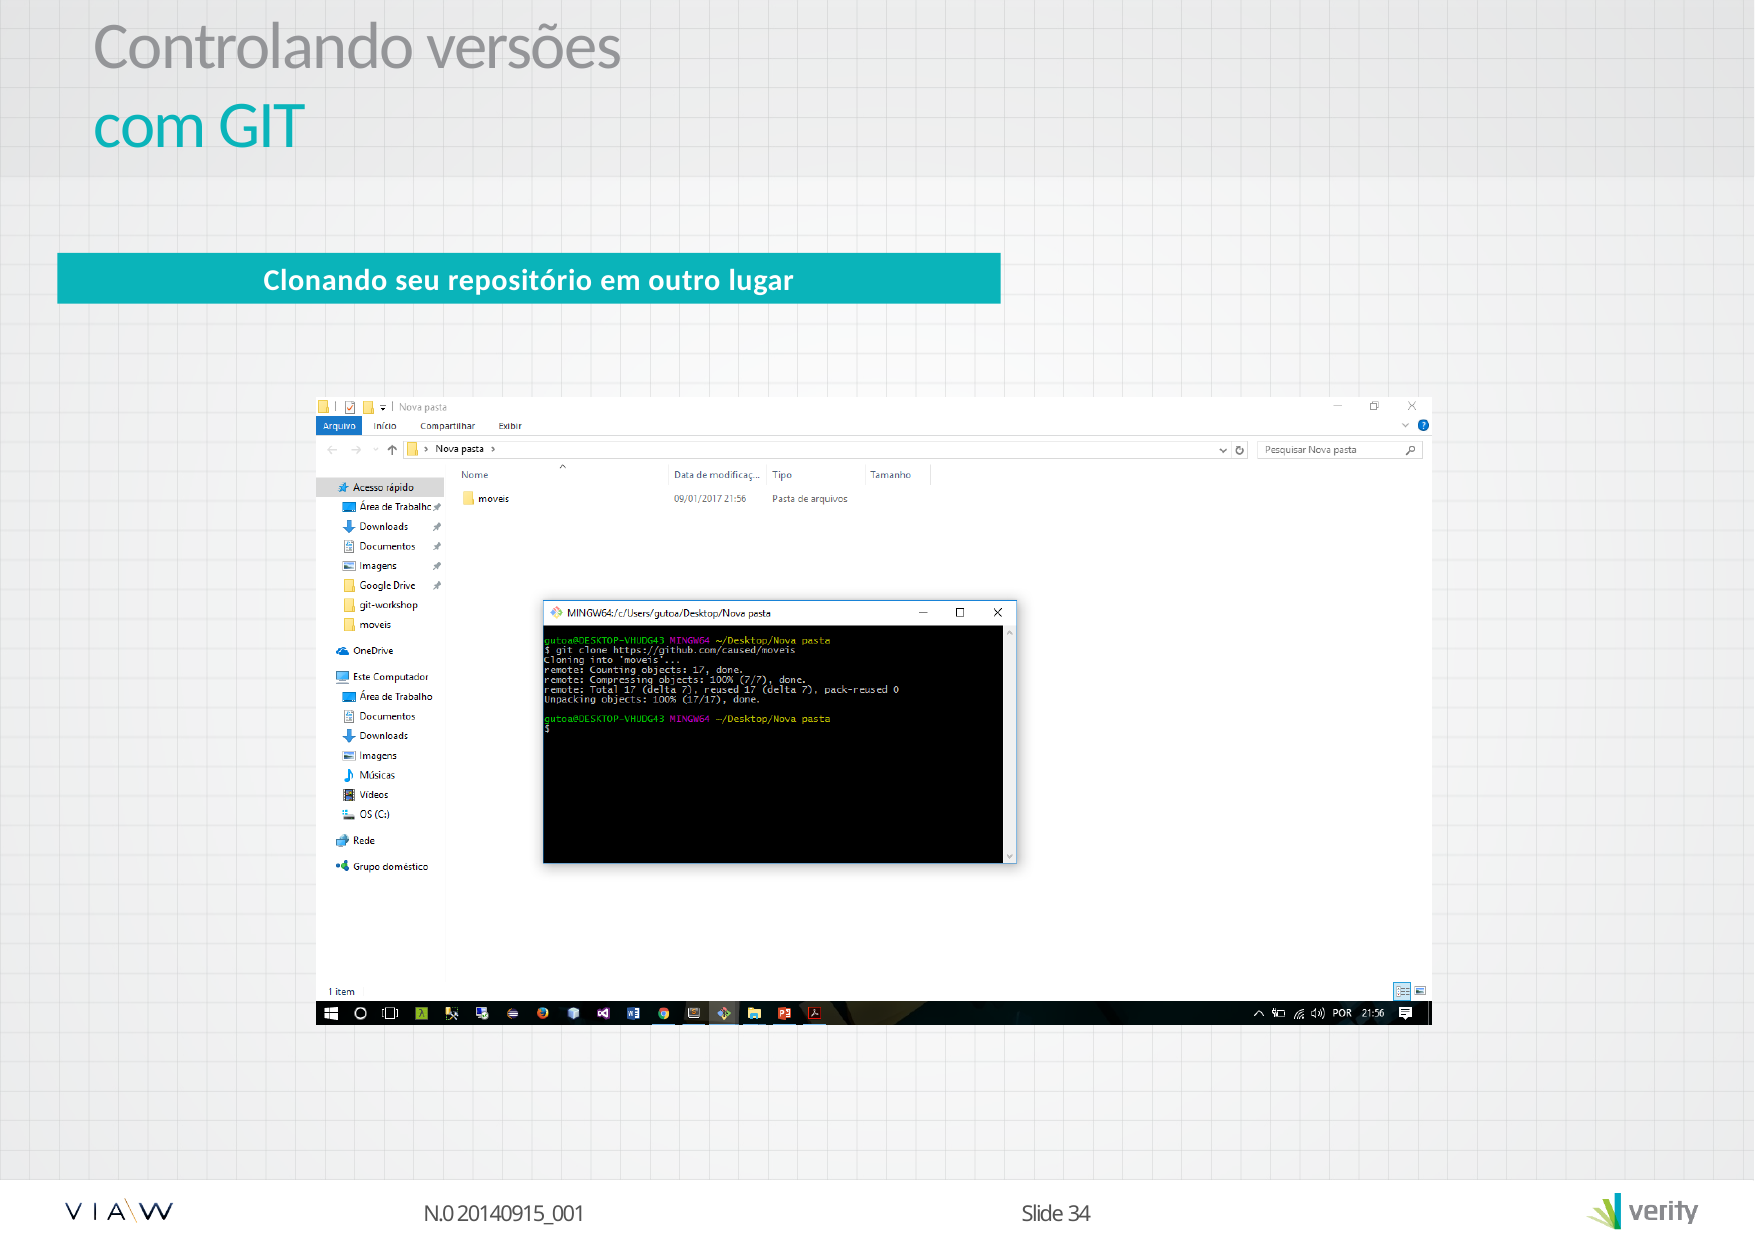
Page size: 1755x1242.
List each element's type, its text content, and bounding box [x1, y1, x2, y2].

picture [0, 0, 1754, 1180]
picture [64, 1197, 174, 1223]
picture [1573, 1181, 1714, 1233]
text_box Clonando seu repositório em outro lugar [57, 252, 1001, 304]
